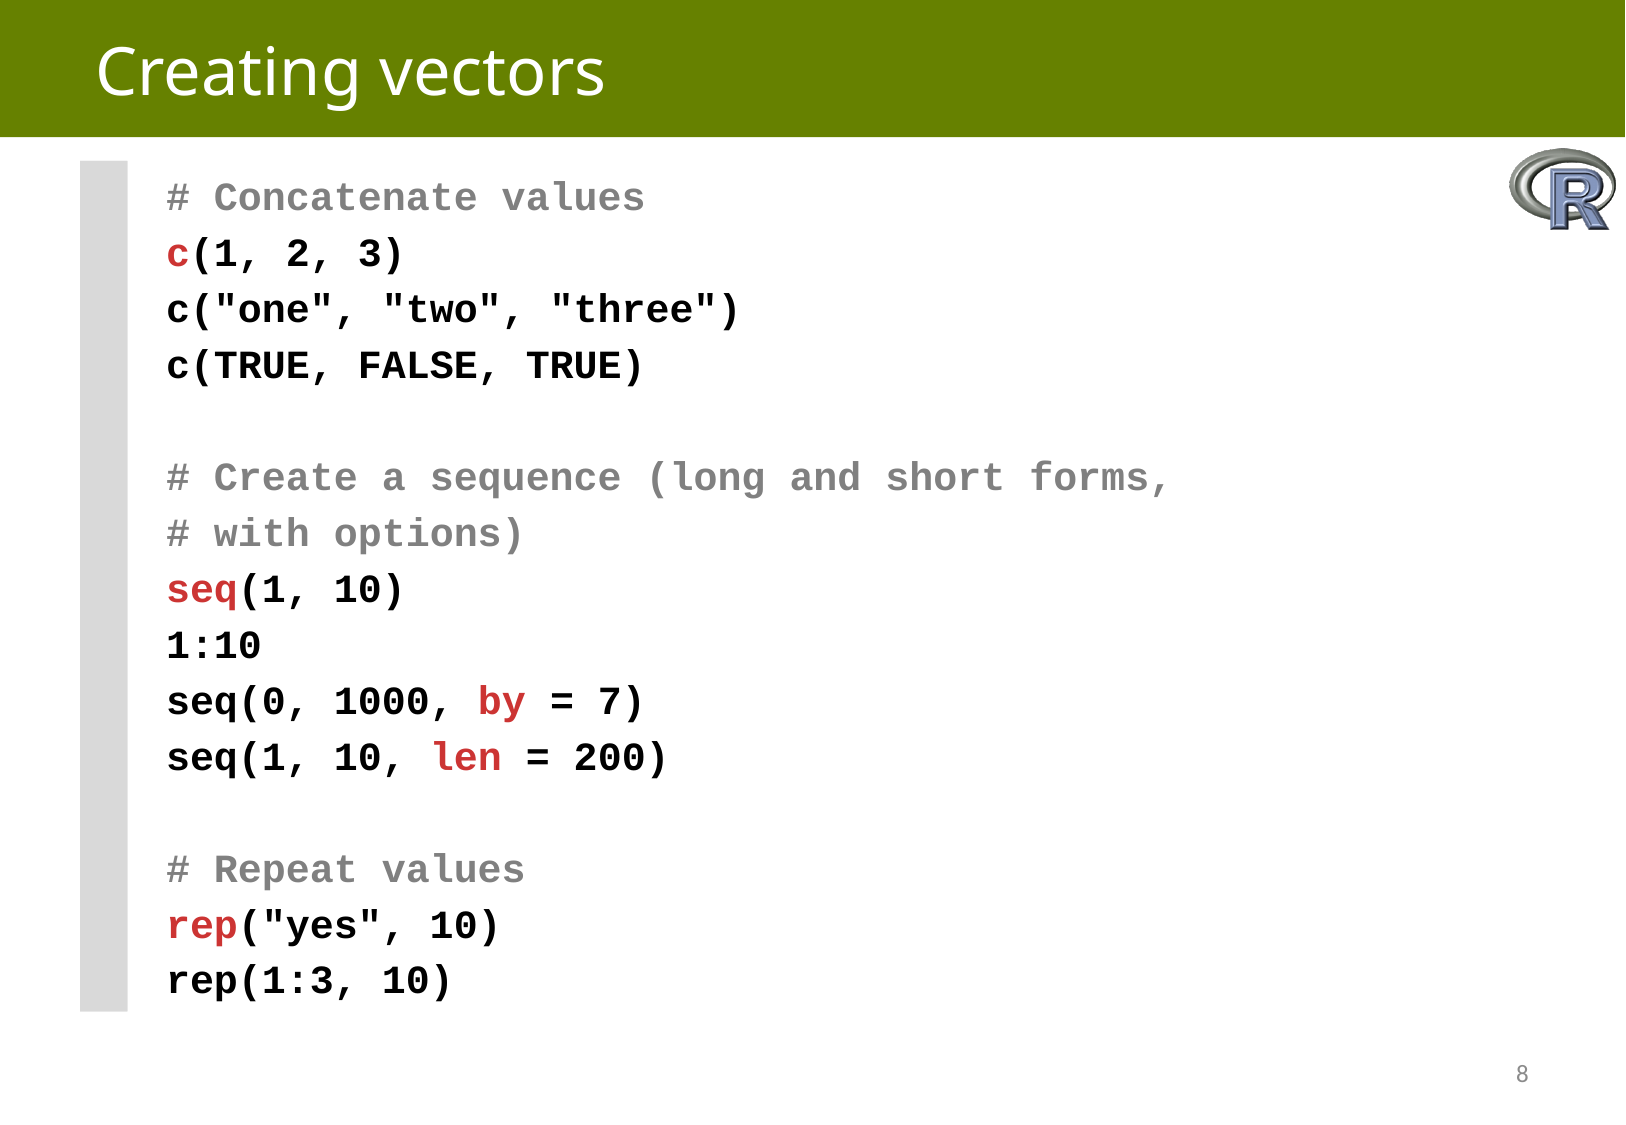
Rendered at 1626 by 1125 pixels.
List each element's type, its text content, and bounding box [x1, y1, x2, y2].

title Creating vectors [80, 0, 1543, 138]
slide_number 8 [1164, 1042, 1544, 1103]
picture [1509, 148, 1616, 230]
list # Concatenate values c(1, 2, 3) c("one", "two", "three") c(TRUE, FALSE, TRUE) # Create a sequence (long and short forms, # with options) seq(1, 10) 1:10 seq(0, 1000, by = 7) seq(1, 10, len = 200) # Repeat values rep("yes", 10) rep(1:3, 10) [151, 160, 1544, 1012]
